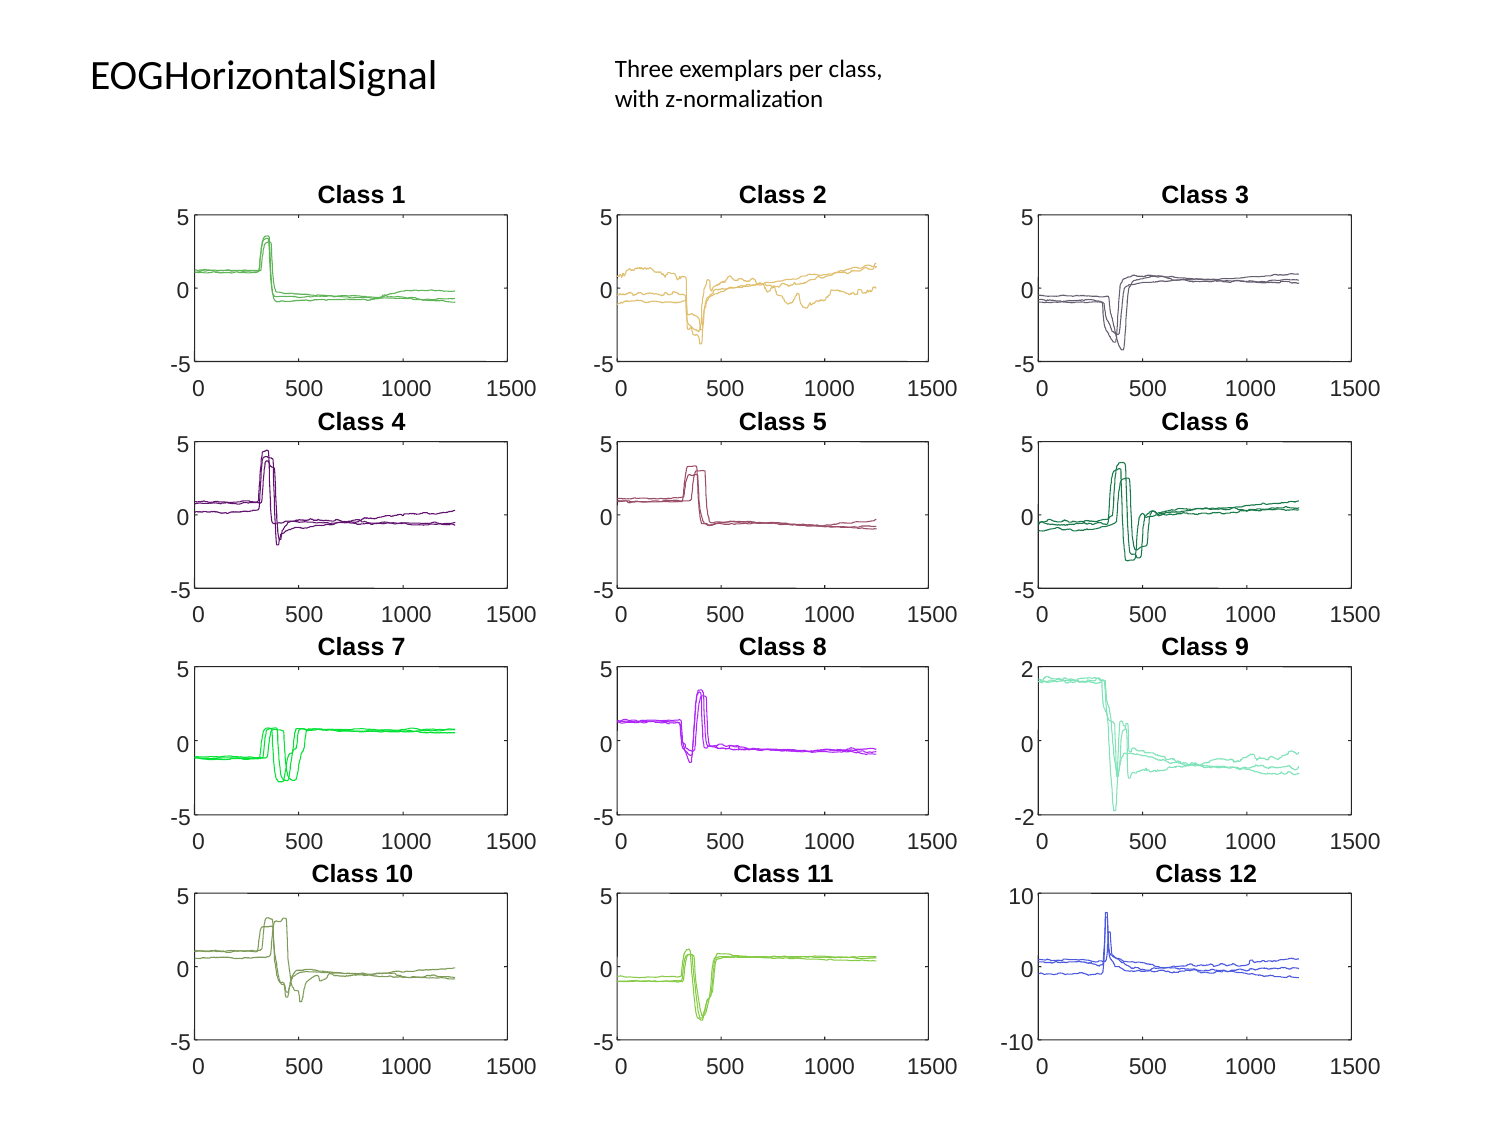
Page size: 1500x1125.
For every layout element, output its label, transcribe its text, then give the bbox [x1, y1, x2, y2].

title EOGHorizontalSignal [75, 45, 488, 100]
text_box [165, 178, 1386, 1083]
text_box Three exemplars per class, with z-normalization [599, 45, 900, 120]
